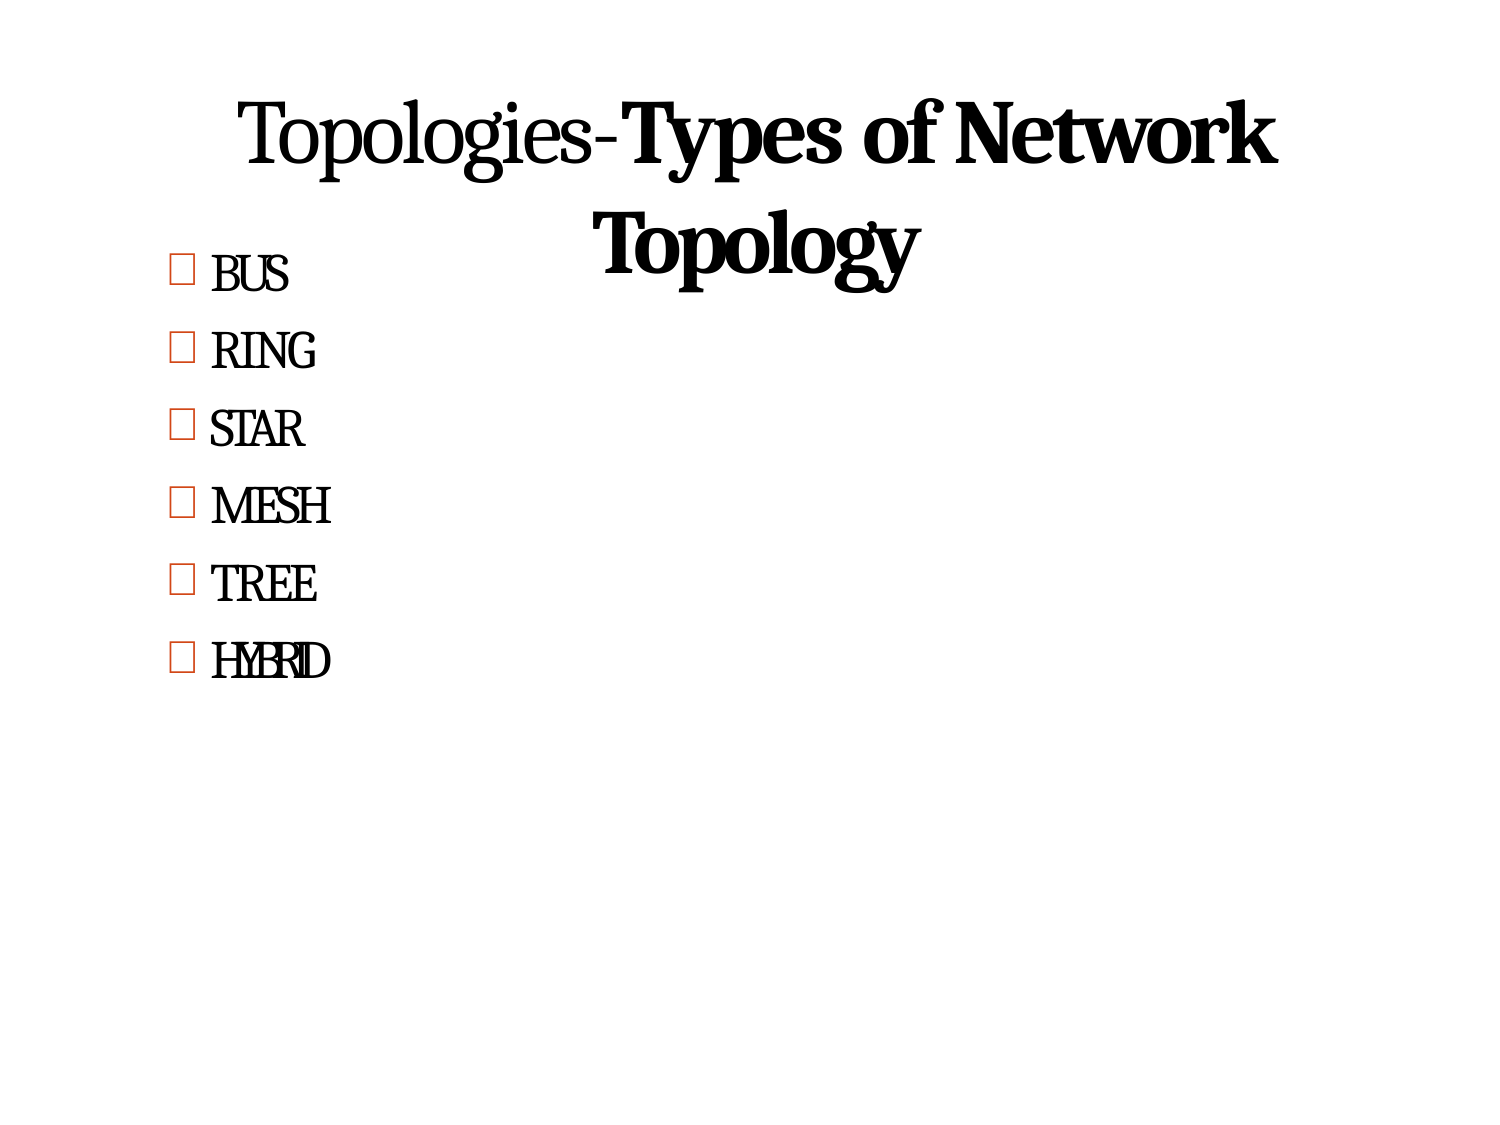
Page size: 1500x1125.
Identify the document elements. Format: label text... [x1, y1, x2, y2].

title Topologies-Types of Network Topology [162, 69, 1350, 292]
text_box BUS RING STAR MESH TREE HYBRID [162, 222, 488, 690]
